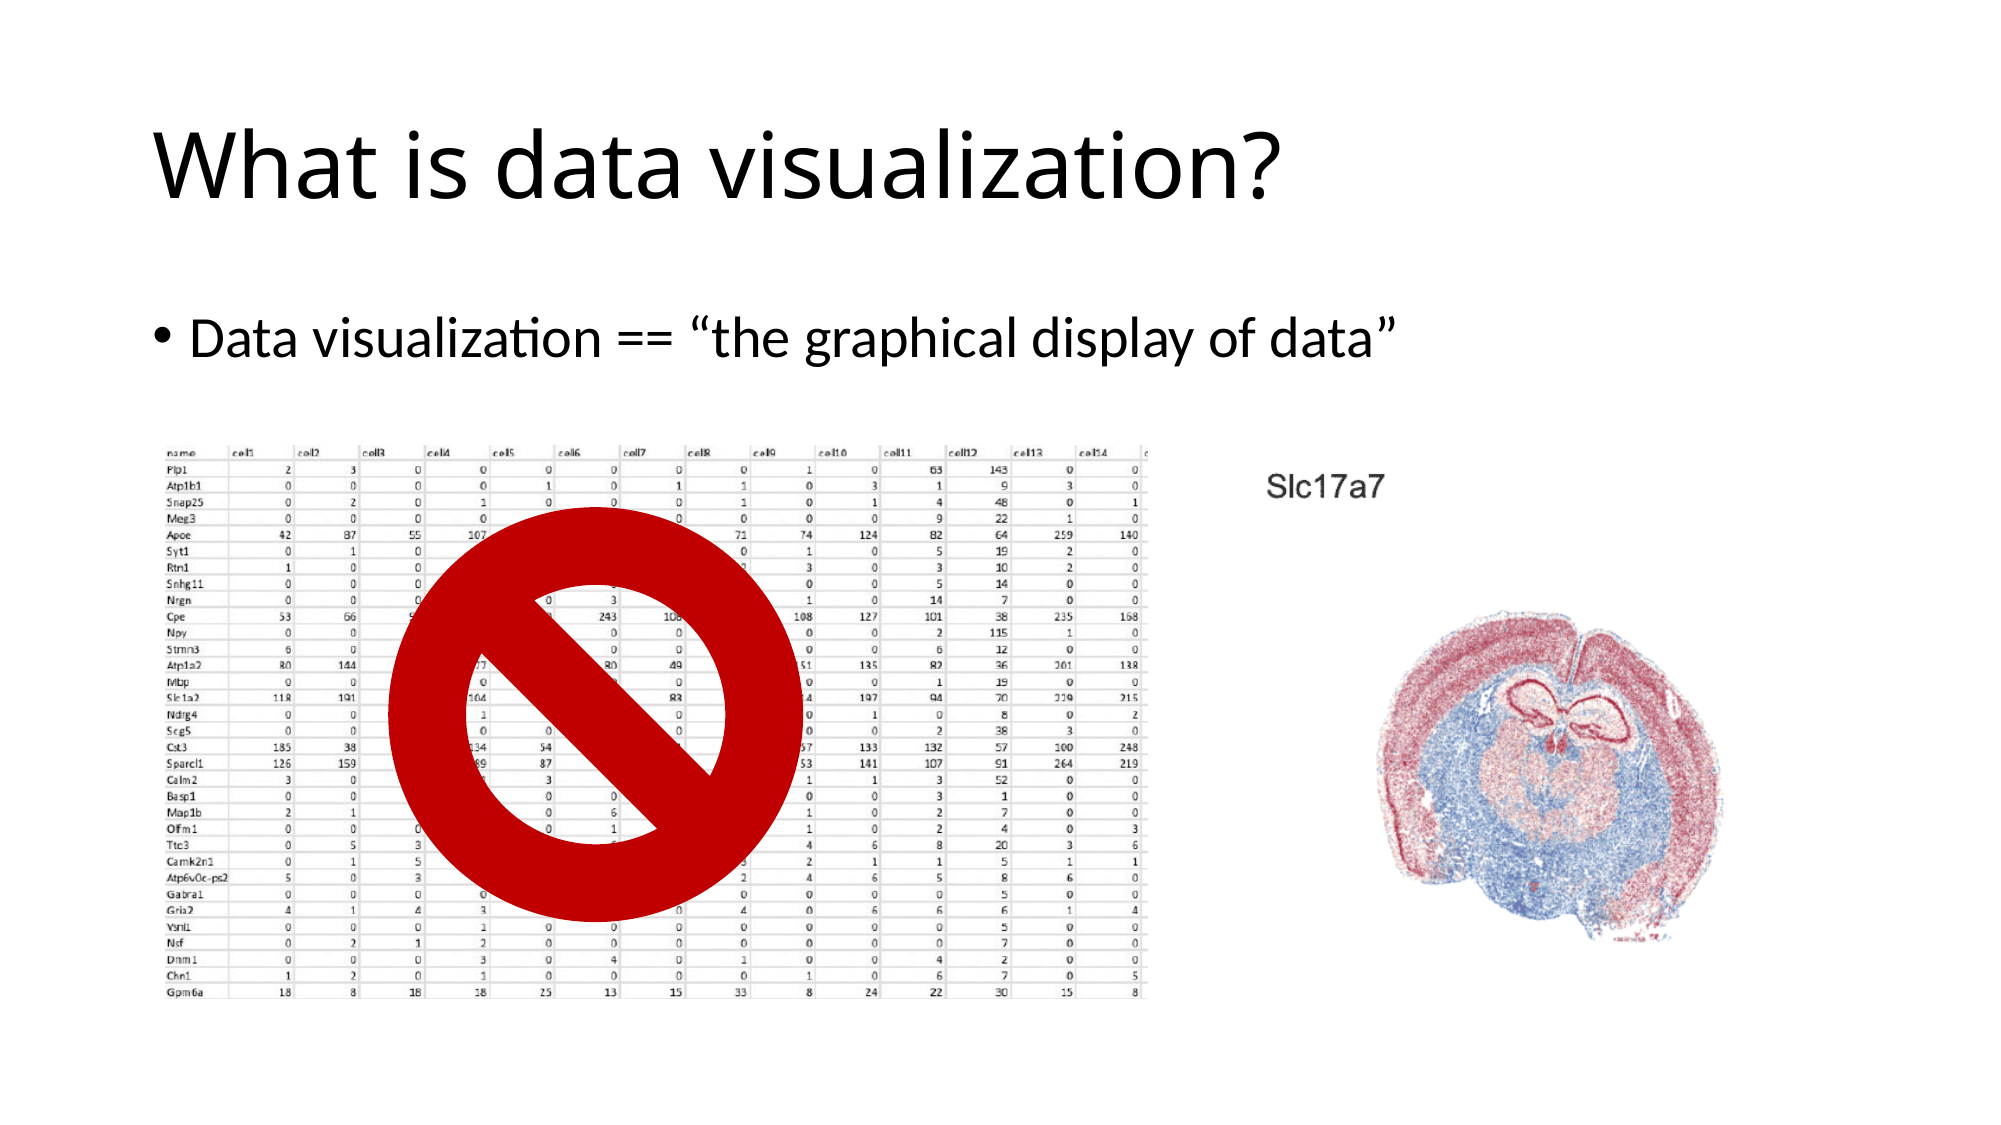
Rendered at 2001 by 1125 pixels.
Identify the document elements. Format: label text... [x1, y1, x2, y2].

picture [1266, 467, 1835, 1036]
list Data visualization == “the graphical display of data” [137, 299, 1863, 1014]
title What is data visualization? [137, 59, 1863, 278]
picture [165, 445, 1148, 999]
